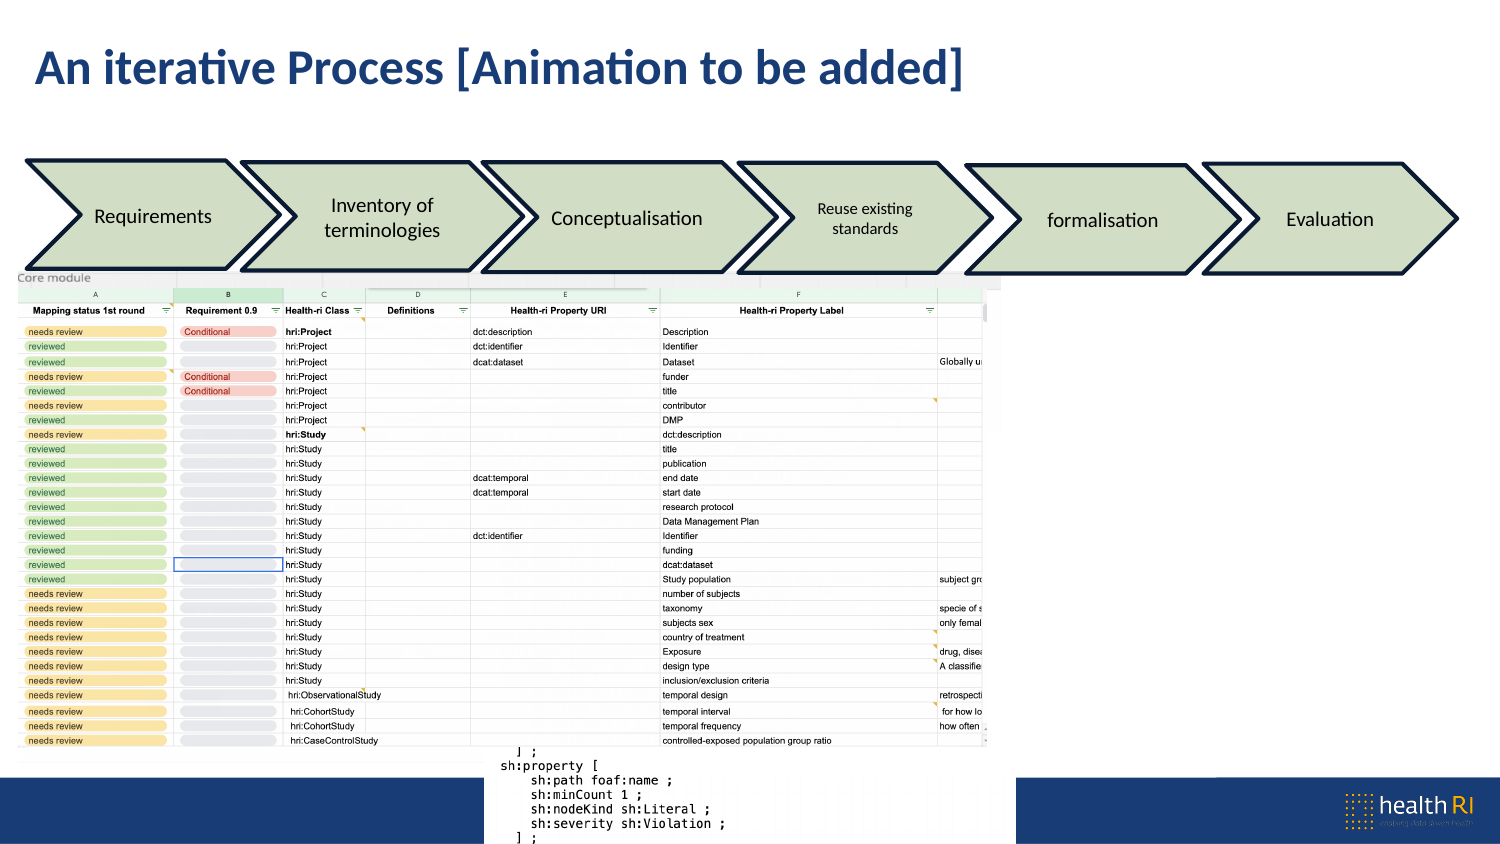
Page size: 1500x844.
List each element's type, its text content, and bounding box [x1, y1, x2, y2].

picture [1338, 786, 1480, 837]
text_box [26, 160, 1458, 274]
picture [18, 271, 1017, 844]
title An iterative Process [Animation to be added] [34, 41, 1432, 96]
